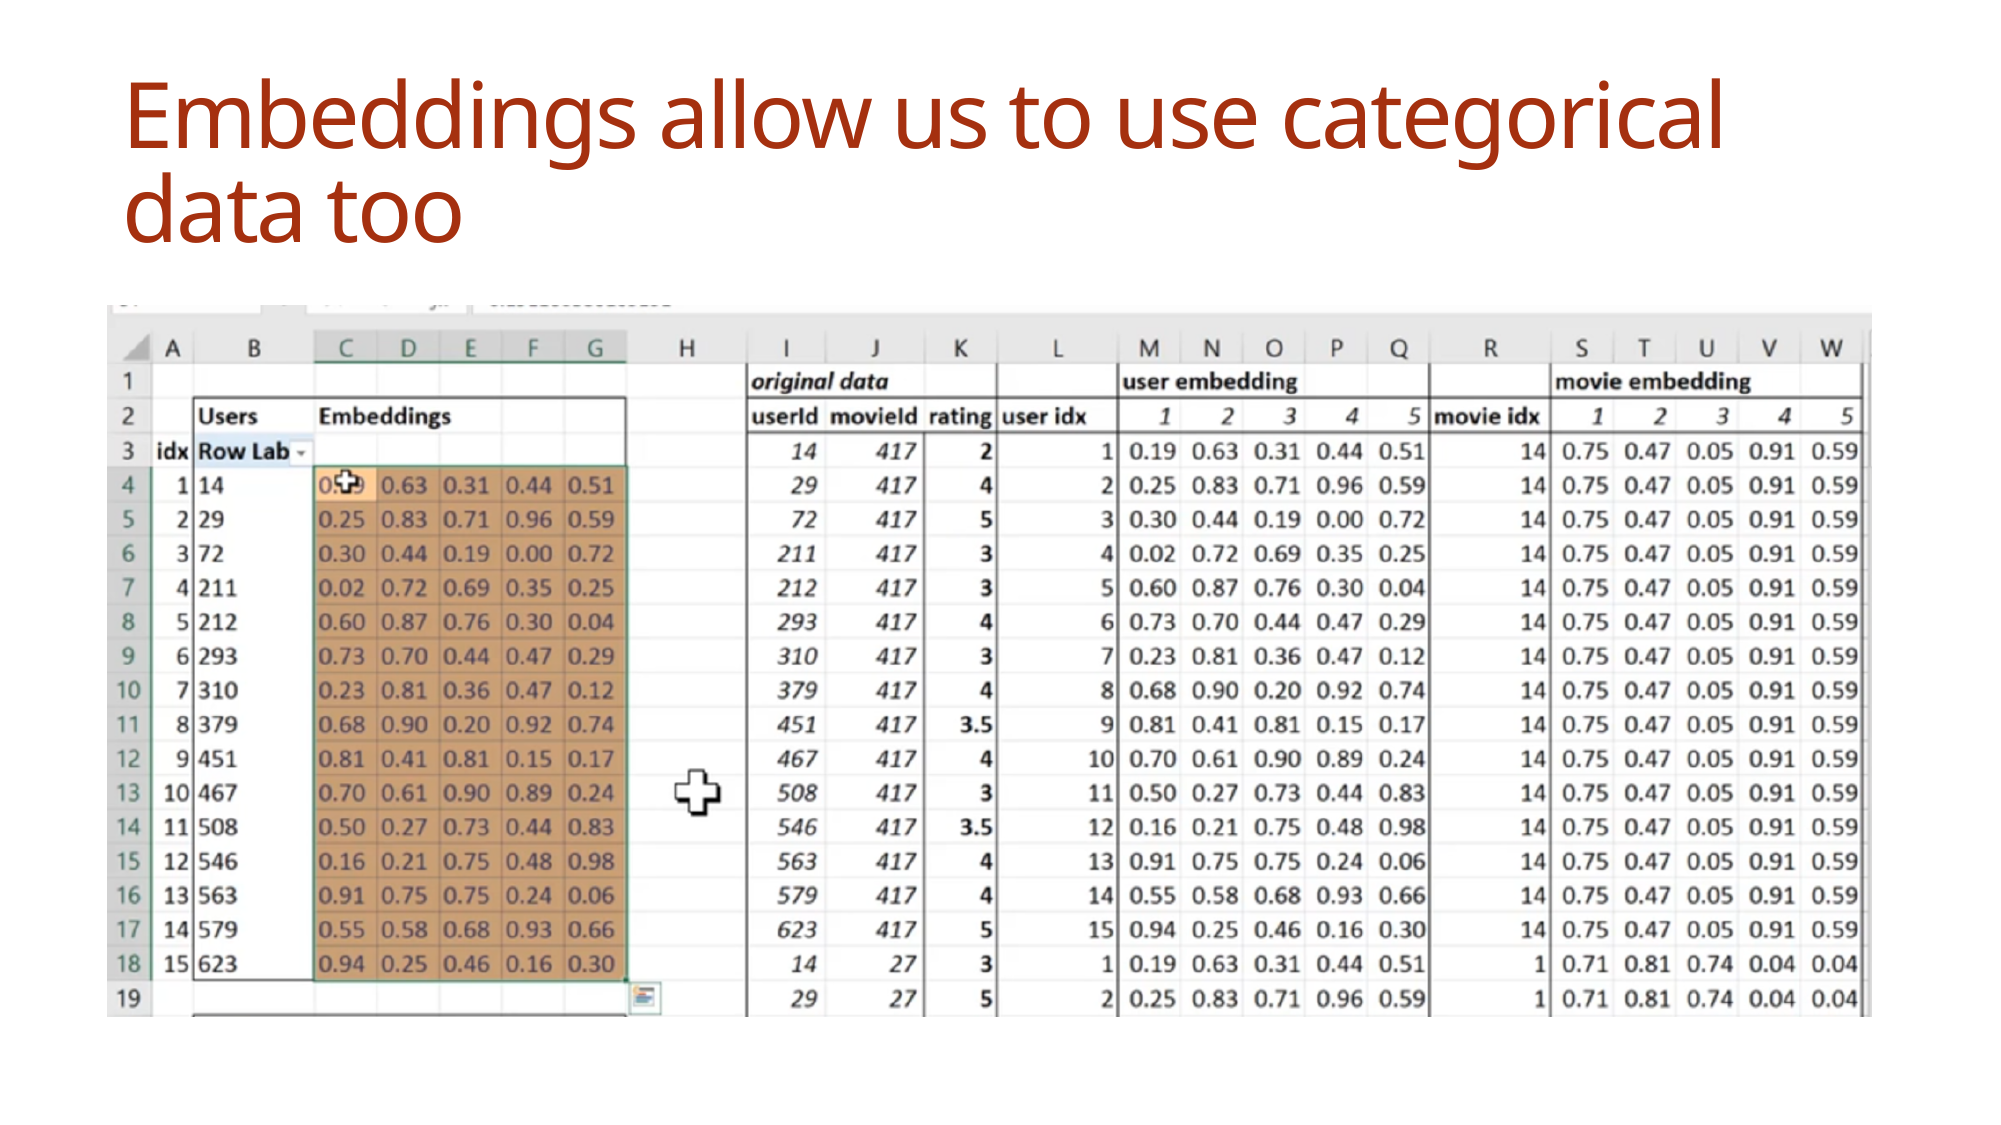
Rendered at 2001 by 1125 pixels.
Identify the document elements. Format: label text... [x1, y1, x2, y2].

title Embeddings allow us to use categorical data too [107, 81, 1876, 254]
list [107, 305, 1873, 1017]
